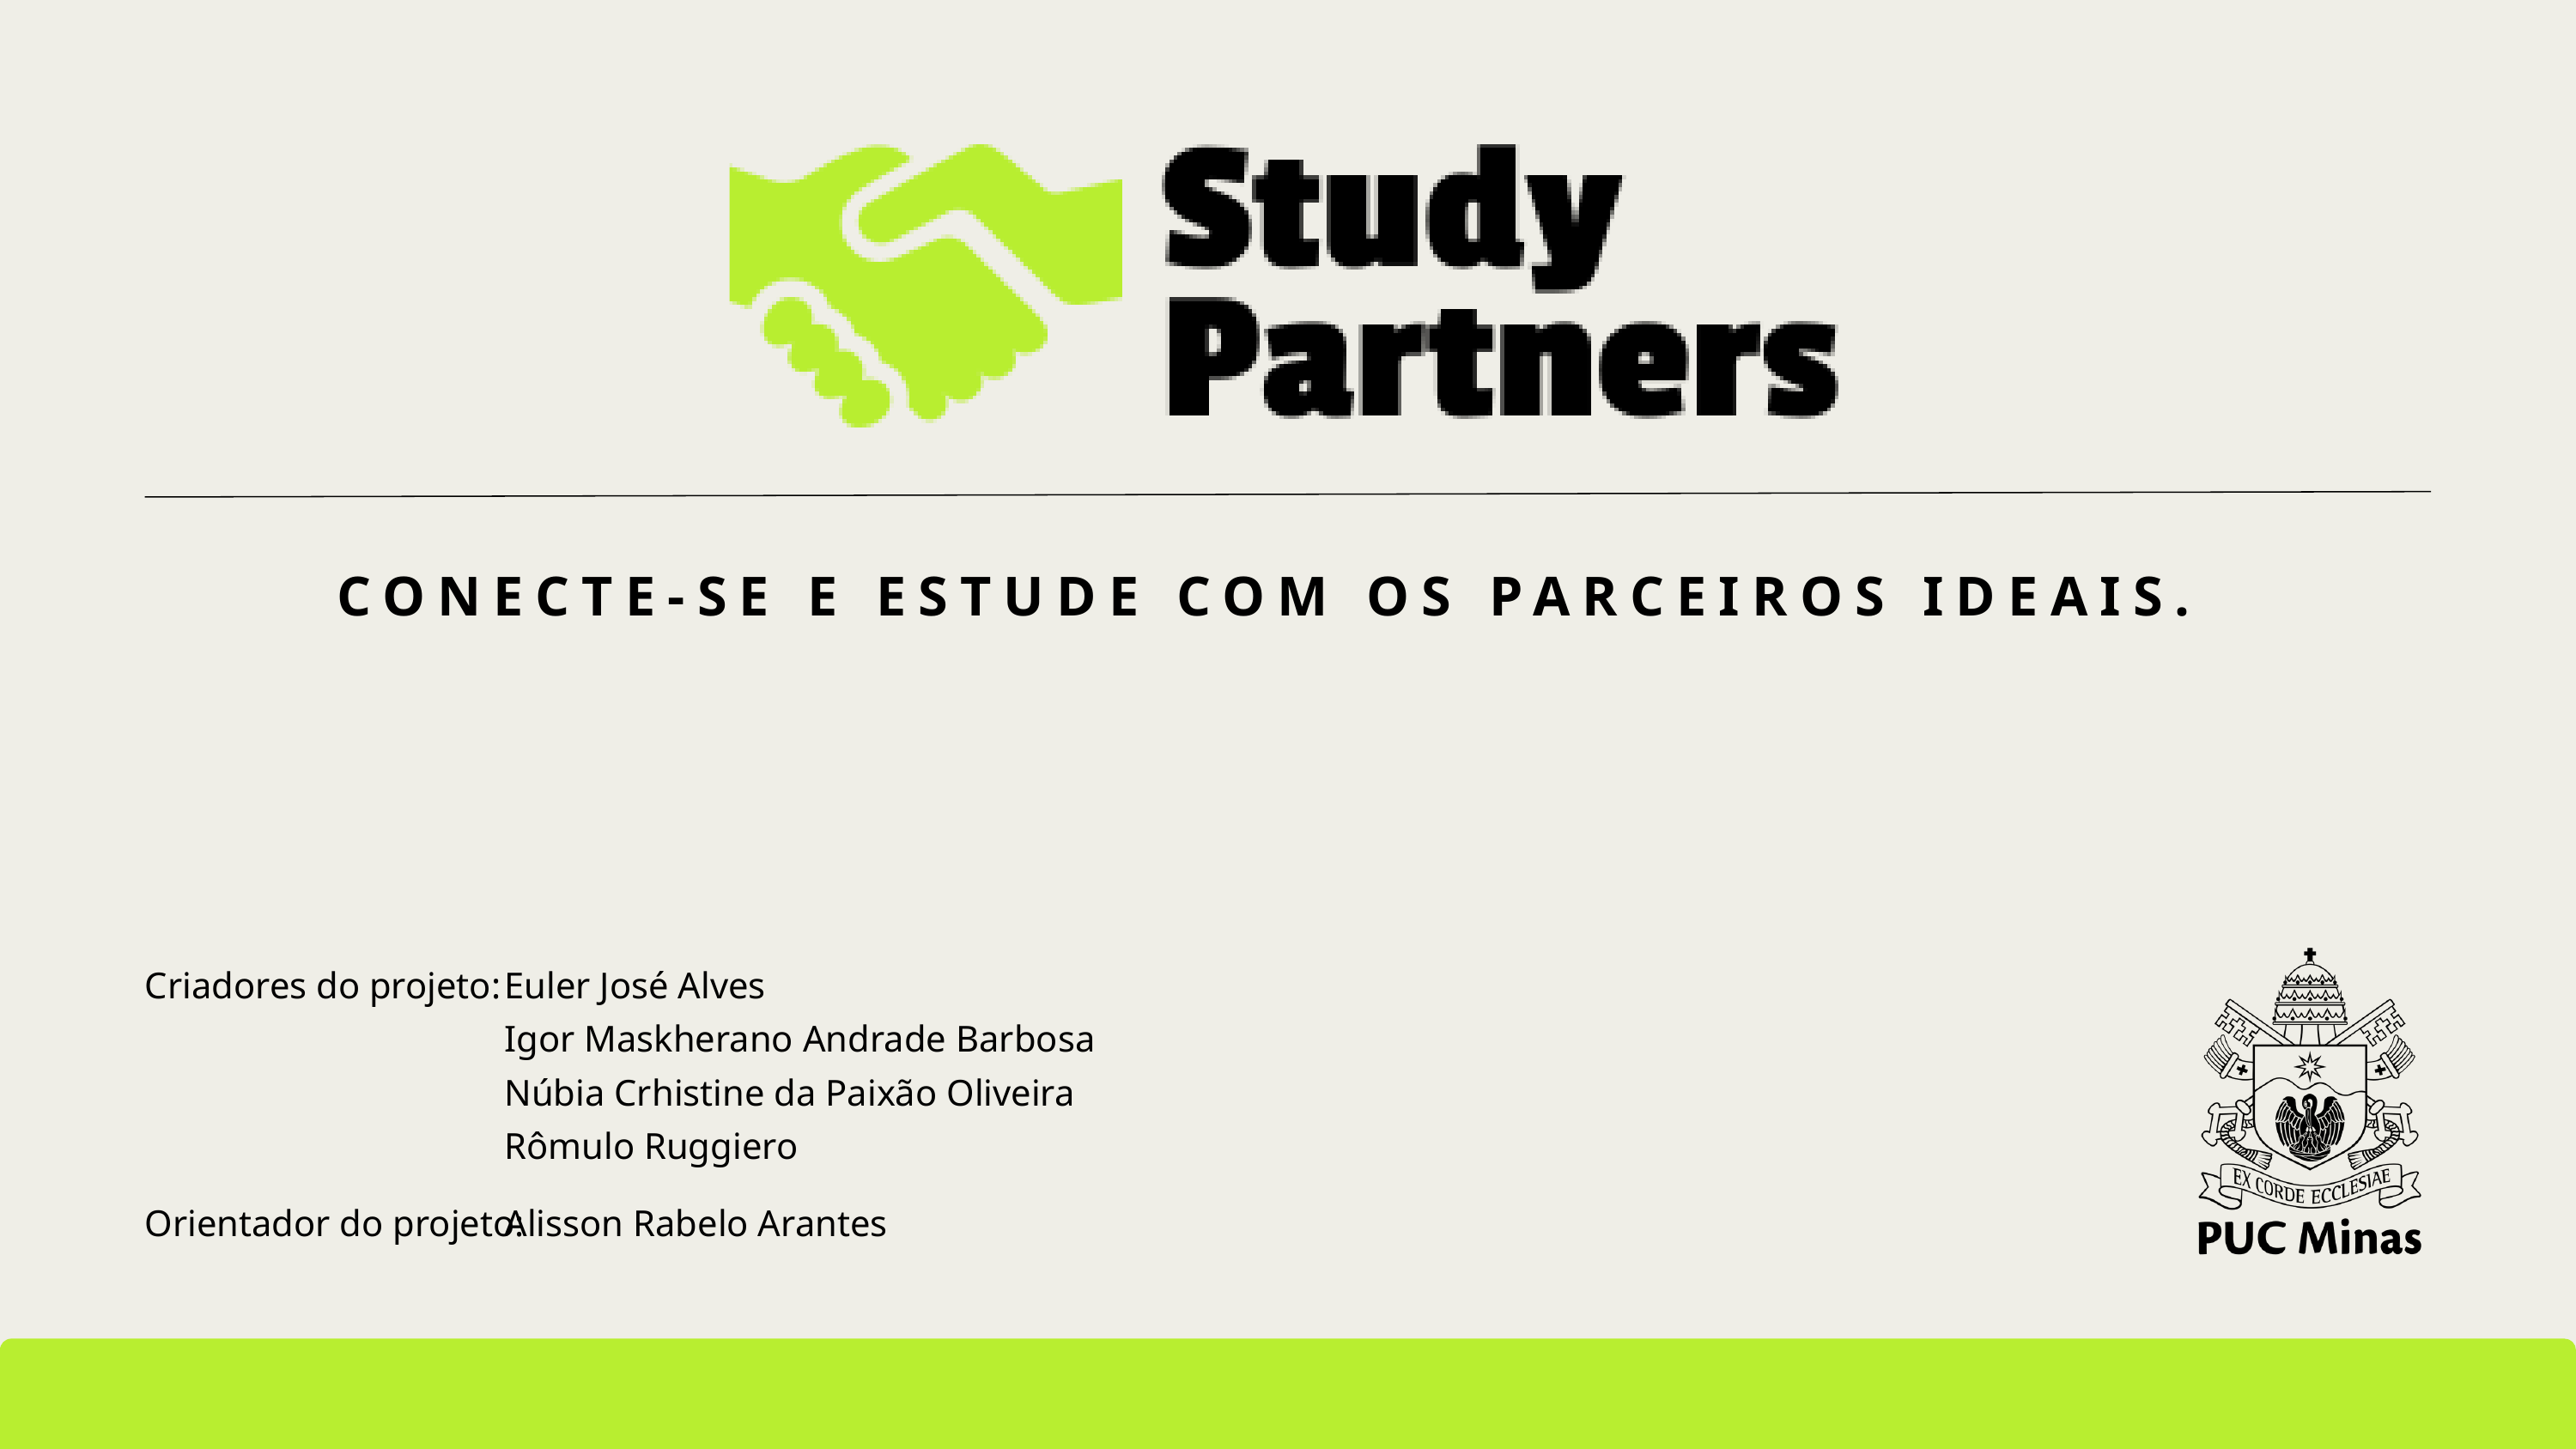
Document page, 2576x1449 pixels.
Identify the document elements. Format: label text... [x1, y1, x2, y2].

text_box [144, 960, 1213, 1242]
text_box [729, 144, 1847, 427]
text_box [2188, 929, 2432, 1273]
text_box CONECTE-SE E ESTUDE COM OS PARCEIROS IDEAIS. [122, 551, 2409, 627]
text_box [0, 1338, 2576, 1449]
